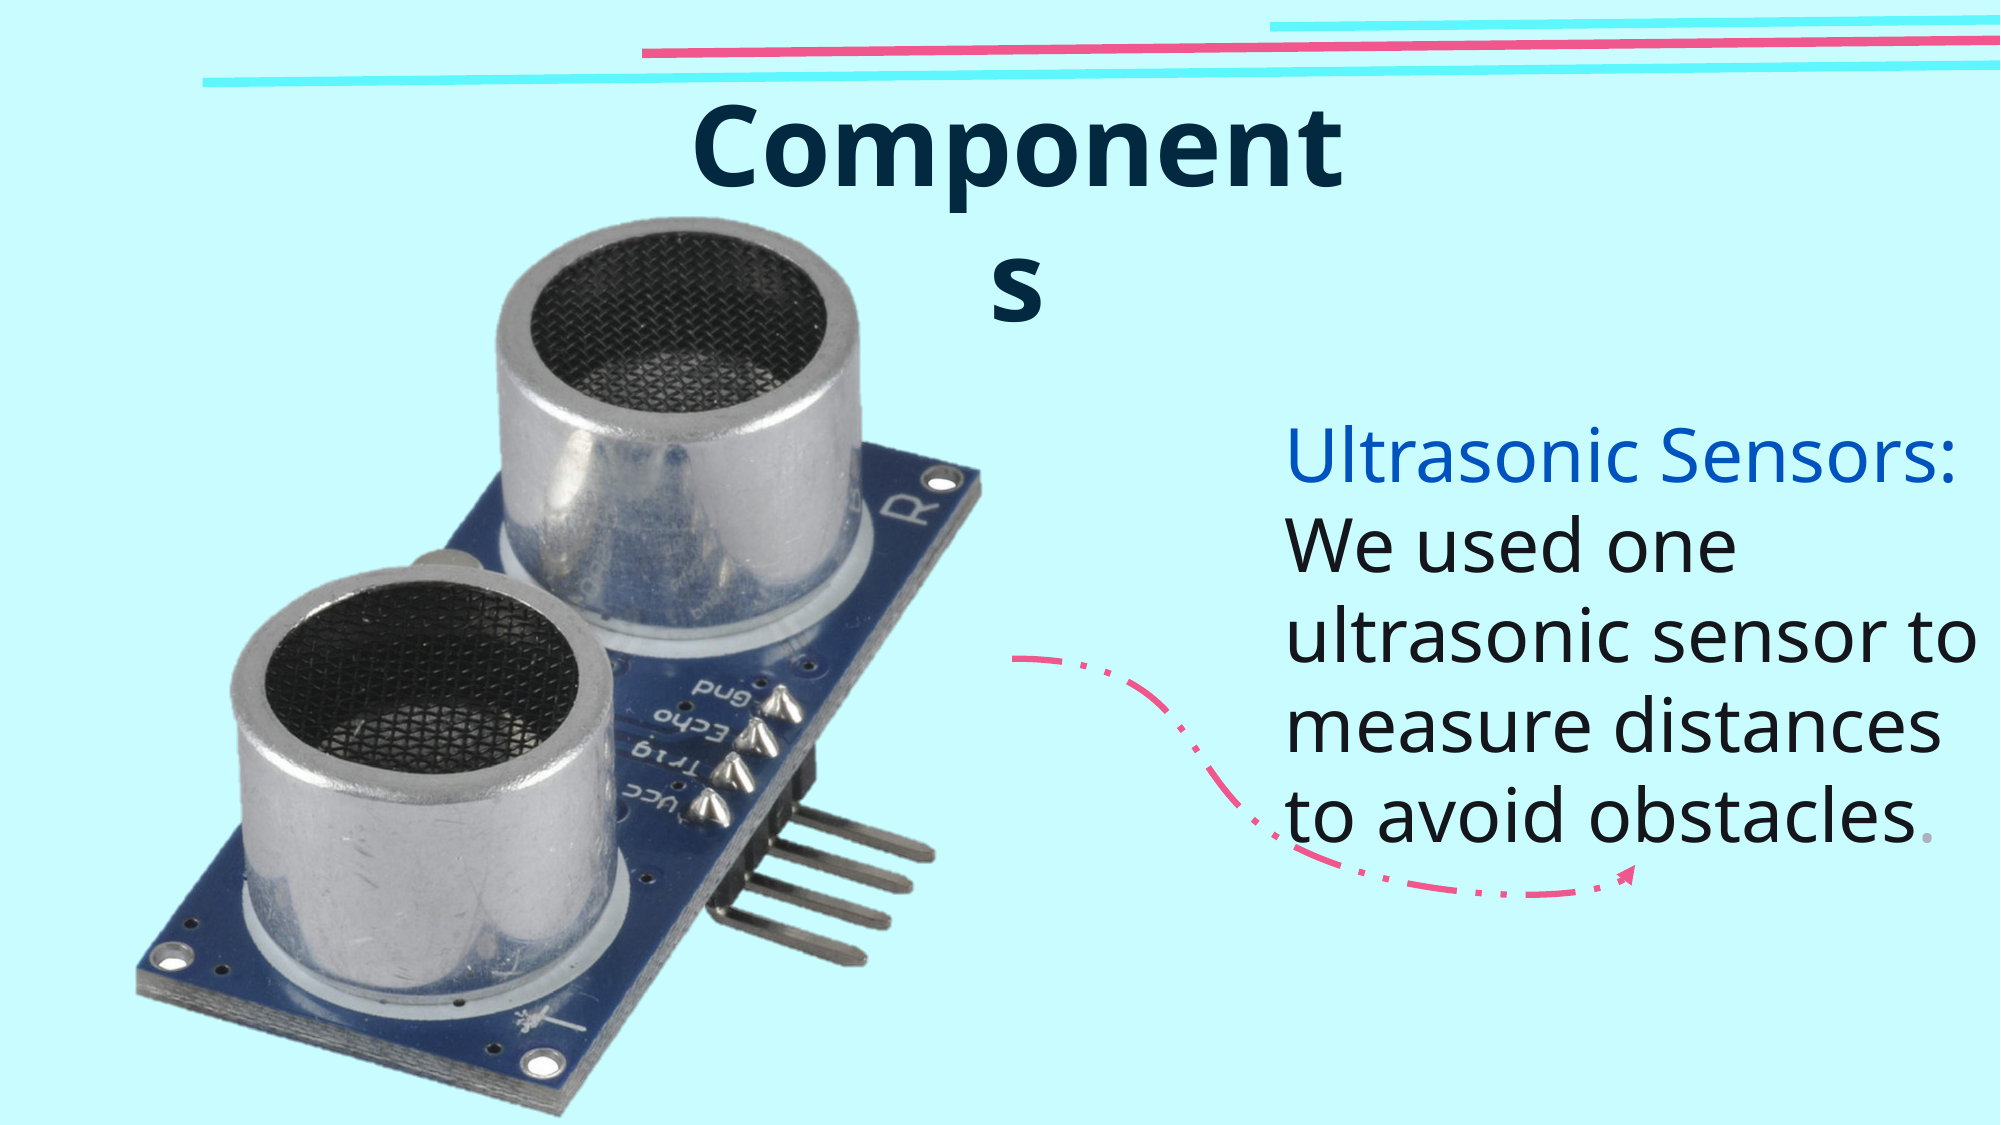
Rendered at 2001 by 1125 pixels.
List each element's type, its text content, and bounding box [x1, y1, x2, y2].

text_box Ultrasonic Sensors: We used one ultrasonic sensor to measure distances to avoid obstacles. [1270, 400, 2000, 865]
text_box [1012, 658, 1636, 870]
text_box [642, 34, 2000, 54]
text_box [1270, 7, 2000, 27]
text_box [202, 63, 2000, 83]
picture [122, 189, 1013, 1125]
text_box Components [652, 83, 1383, 352]
